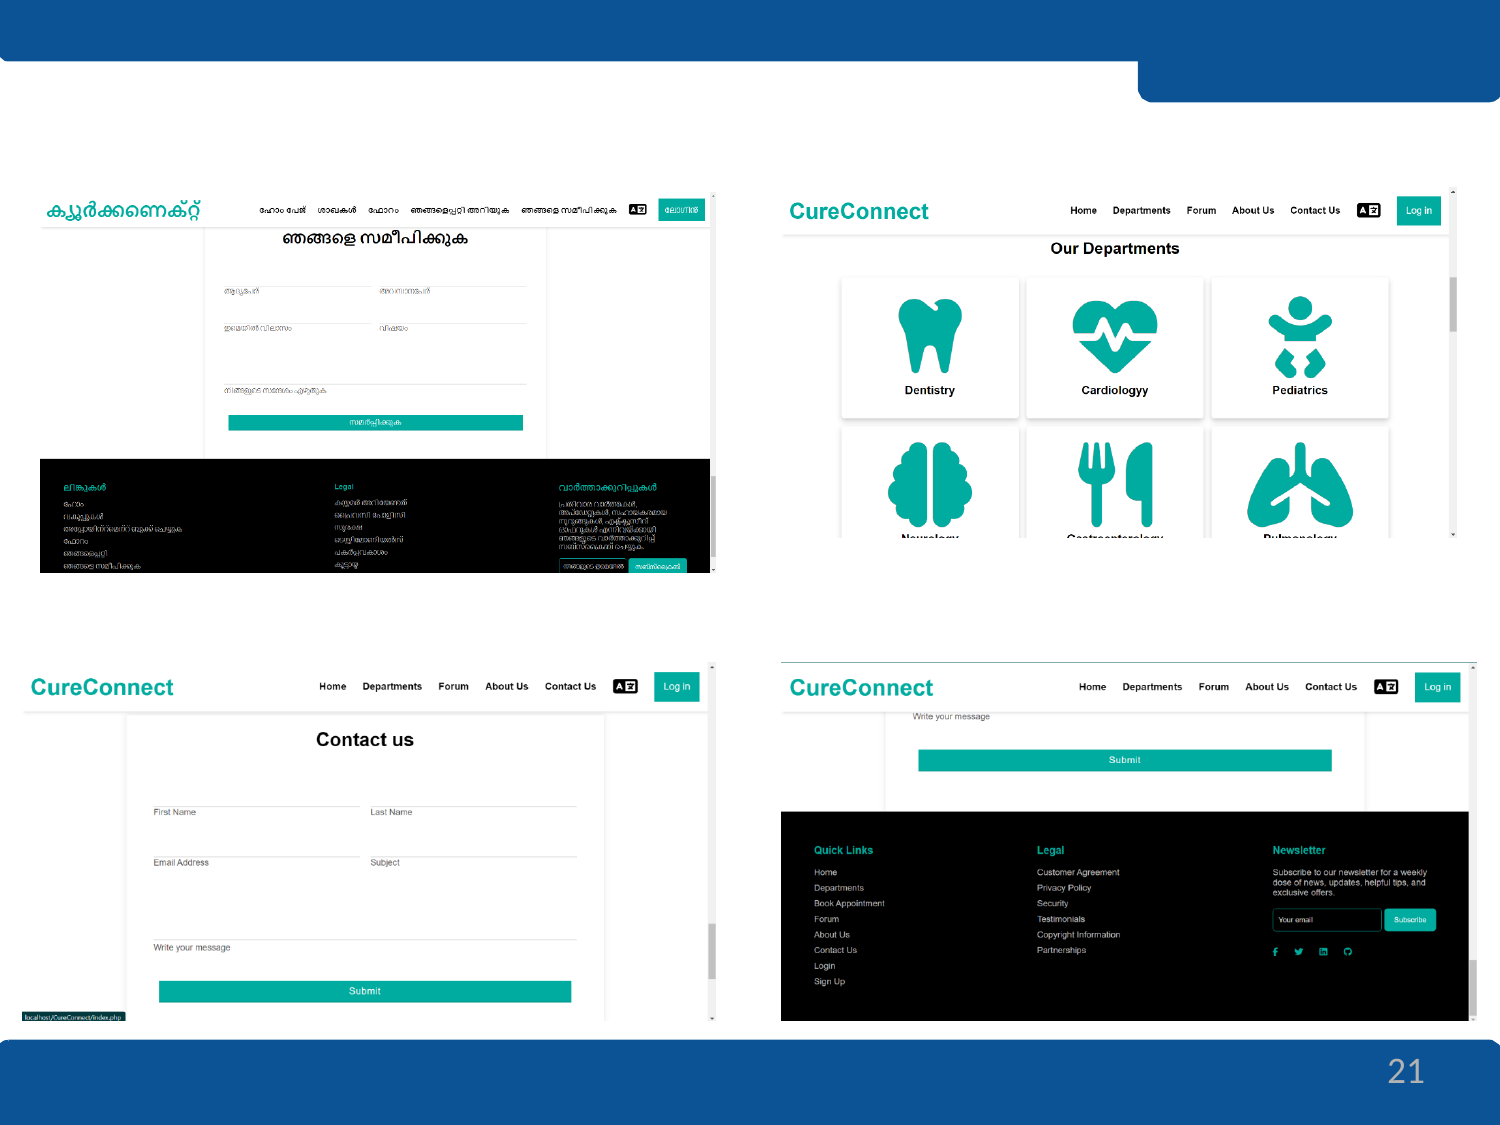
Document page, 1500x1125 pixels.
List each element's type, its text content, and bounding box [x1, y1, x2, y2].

picture [39, 192, 716, 573]
slide_number 21 [1080, 1046, 1425, 1103]
picture [22, 662, 717, 1021]
picture [780, 187, 1458, 538]
picture [780, 661, 1477, 1022]
